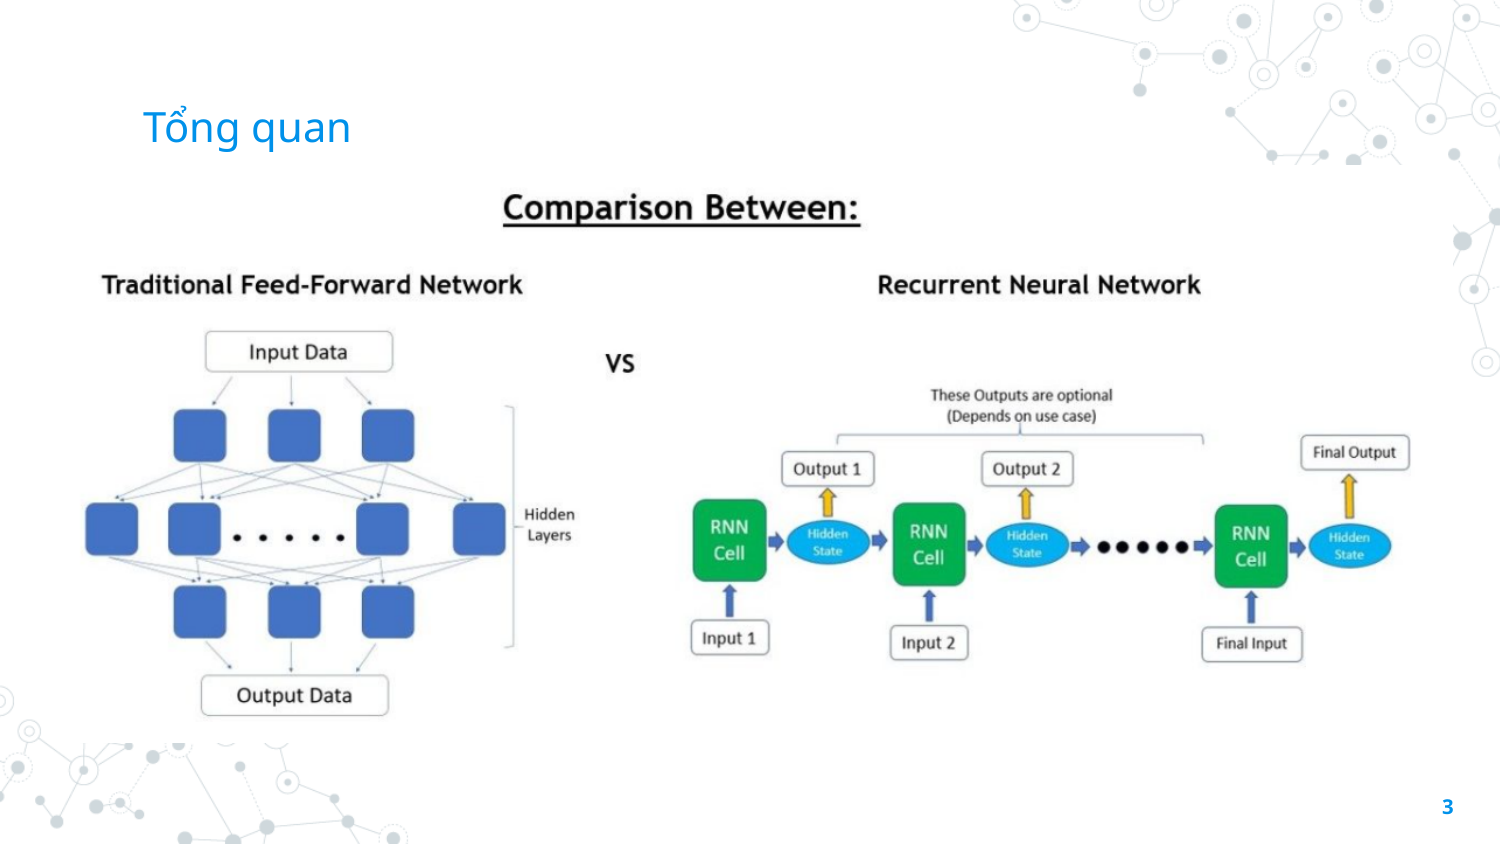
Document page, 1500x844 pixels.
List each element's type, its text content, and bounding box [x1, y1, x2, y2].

title Tổng quan [128, 50, 1372, 164]
picture [0, 0, 1500, 844]
slide_number 3 [1378, 779, 1469, 844]
